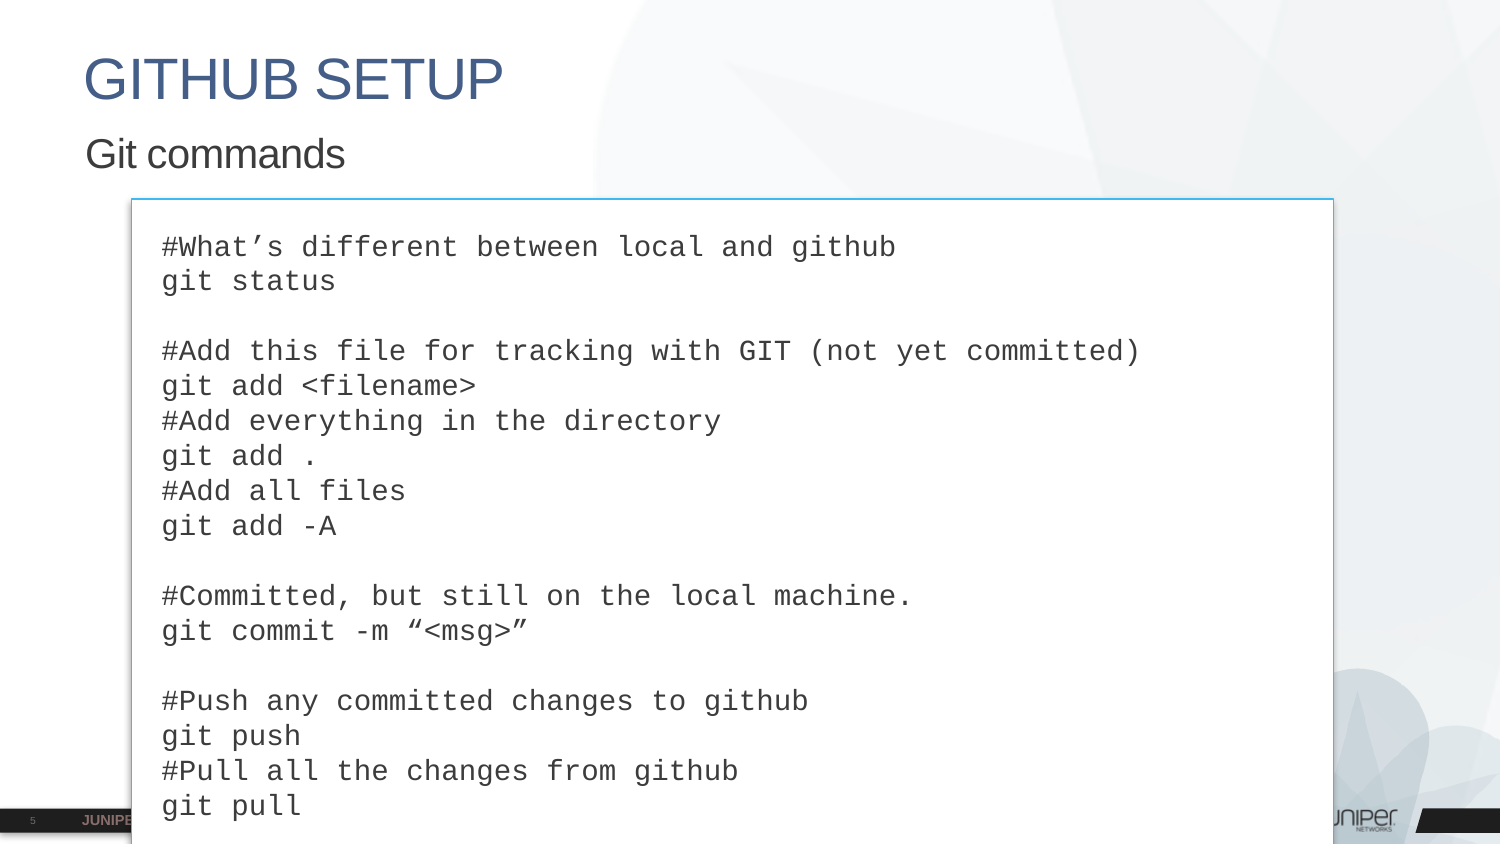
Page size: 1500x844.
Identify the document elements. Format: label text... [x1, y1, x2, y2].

list Git commands [73, 125, 1423, 187]
text_box #What’s different between local and github git status #Add this file for tracking with GIT (not yet committed) git add <filename> #Add everything in the directory git add . #Add all files git add -A #Committed, but still on the local machine. git commit -m “<msg>” #Push any committed changes to github git push #Pull all the changes from github git pull [131, 198, 1334, 844]
picture [1334, 804, 1406, 837]
title GITHUB SETUP [74, 0, 1424, 113]
